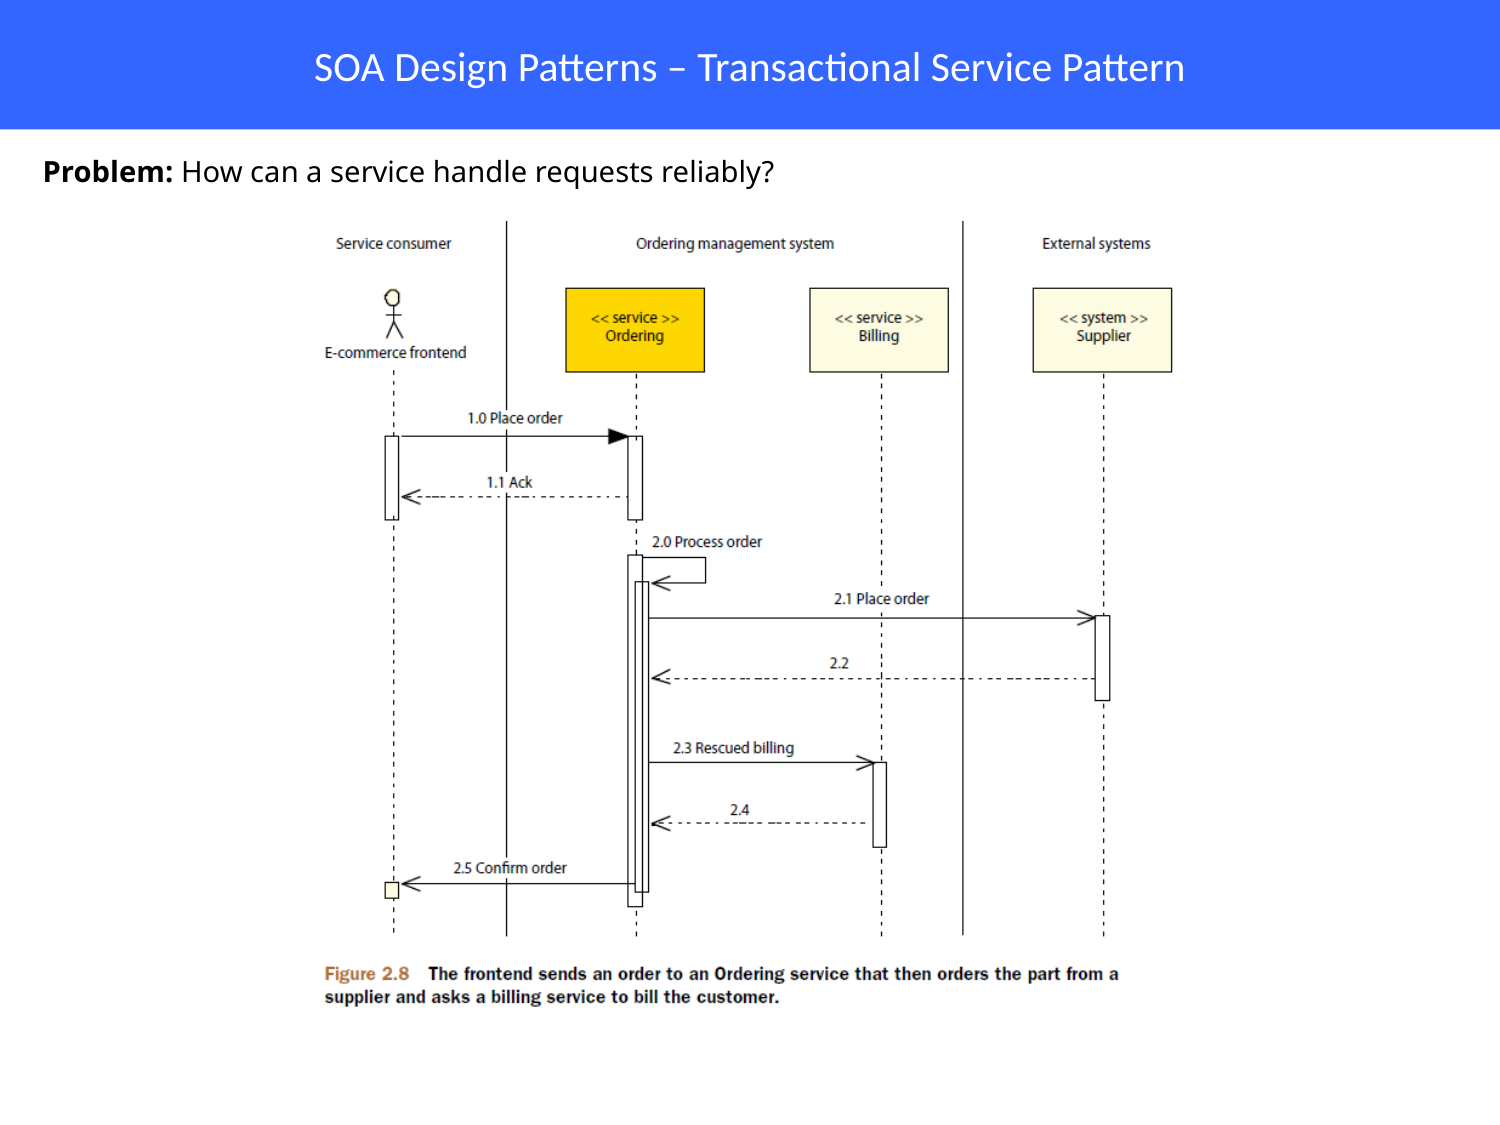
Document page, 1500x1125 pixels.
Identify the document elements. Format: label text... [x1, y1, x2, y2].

title SOA Design Patterns – Transactional Service Pattern [0, 0, 1500, 130]
text_box Problem: How can a service handle requests reliably? [27, 145, 790, 196]
picture [250, 191, 1250, 1082]
